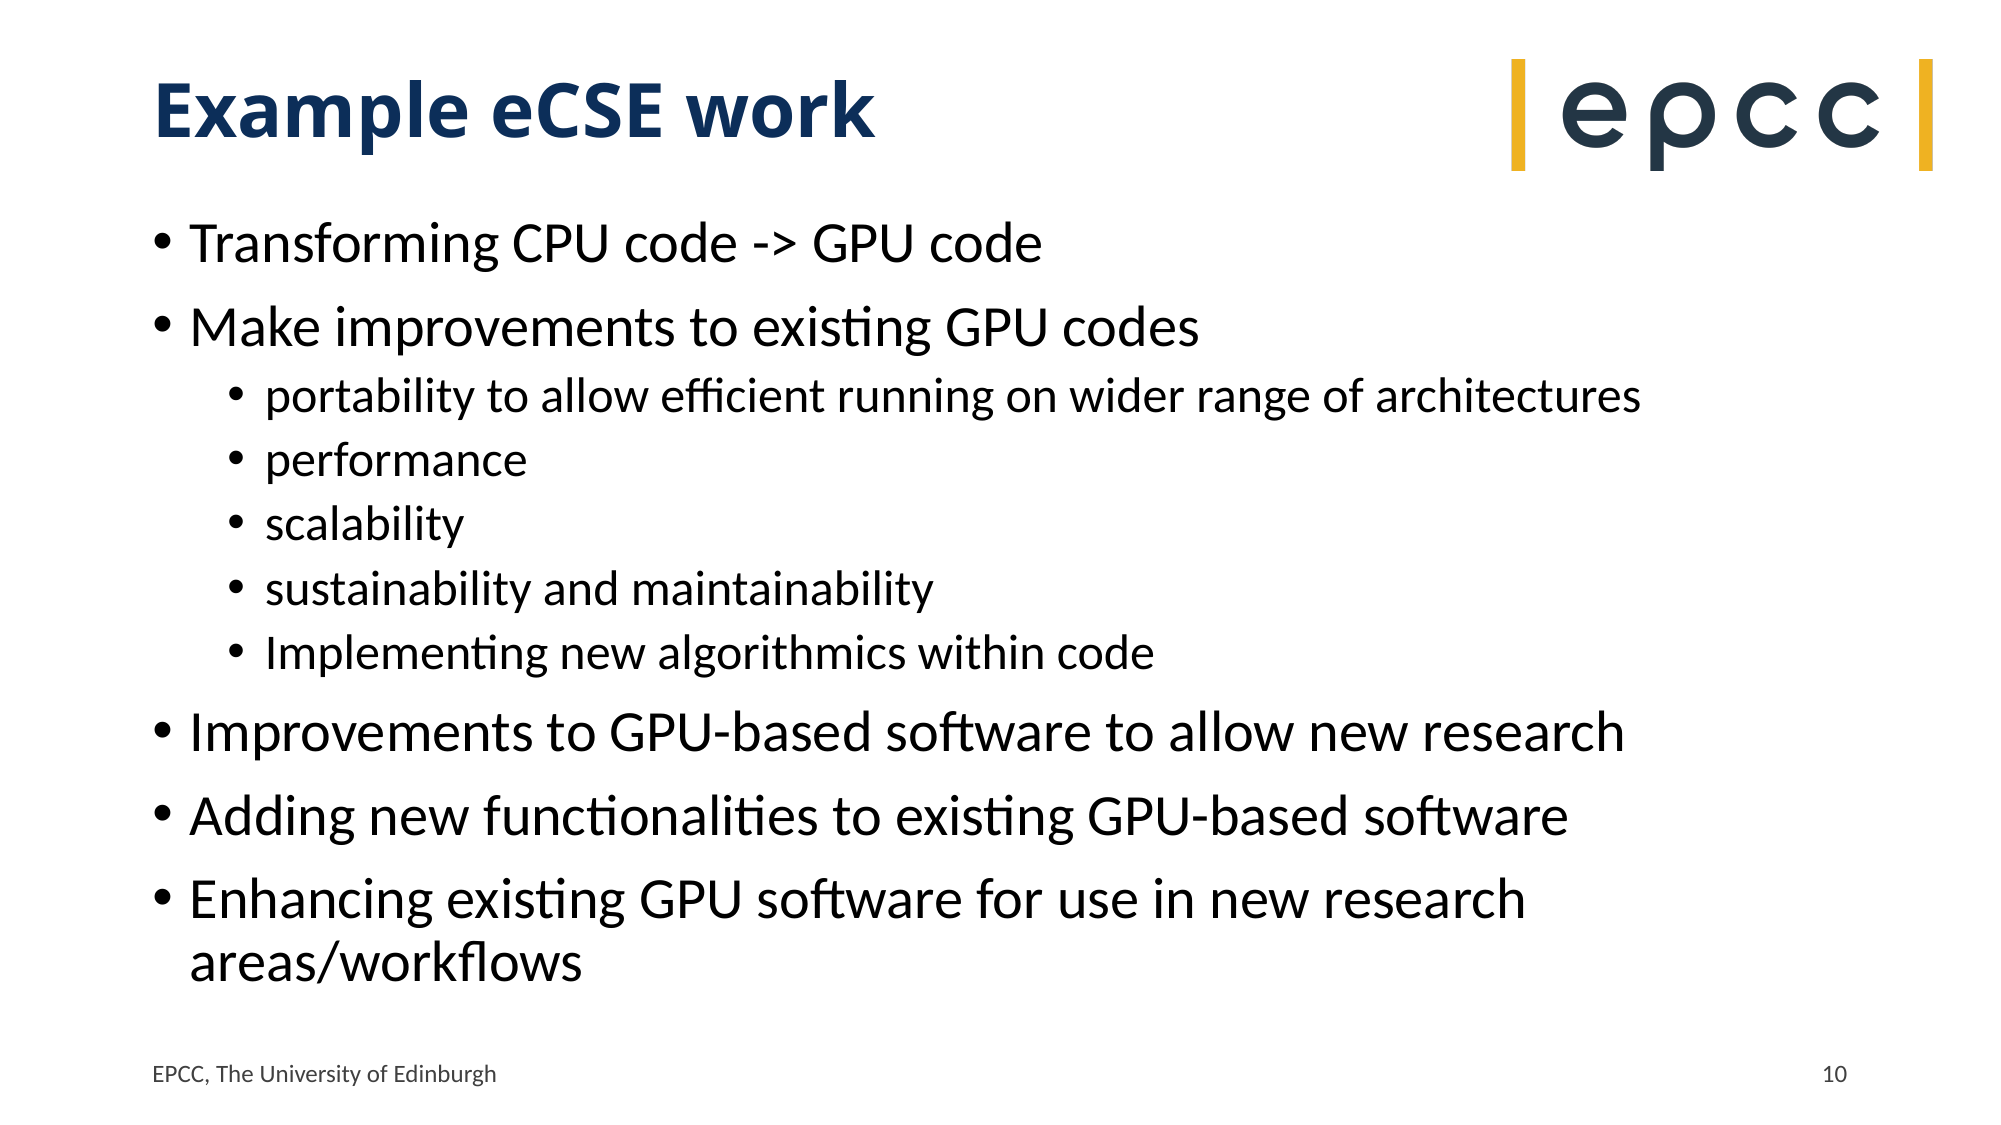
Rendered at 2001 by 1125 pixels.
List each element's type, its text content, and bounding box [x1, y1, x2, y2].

slide_number 10 [1412, 1042, 1863, 1103]
list Transforming CPU code -> GPU code Make improvements to existing GPU codes portability to allow efficient running on wider range of architectures performance scalability sustainability and maintainability Implementing new algorithmics within code Improvements to GPU-based software to allow new research Adding new functionalities to existing GPU-based software Enhancing existing GPU software for use in new research areas/workflows [137, 204, 1863, 1014]
footer EPCC, The University of Edinburgh [137, 1042, 813, 1103]
picture [1511, 59, 1933, 171]
title Example eCSE work [137, 59, 1863, 168]
